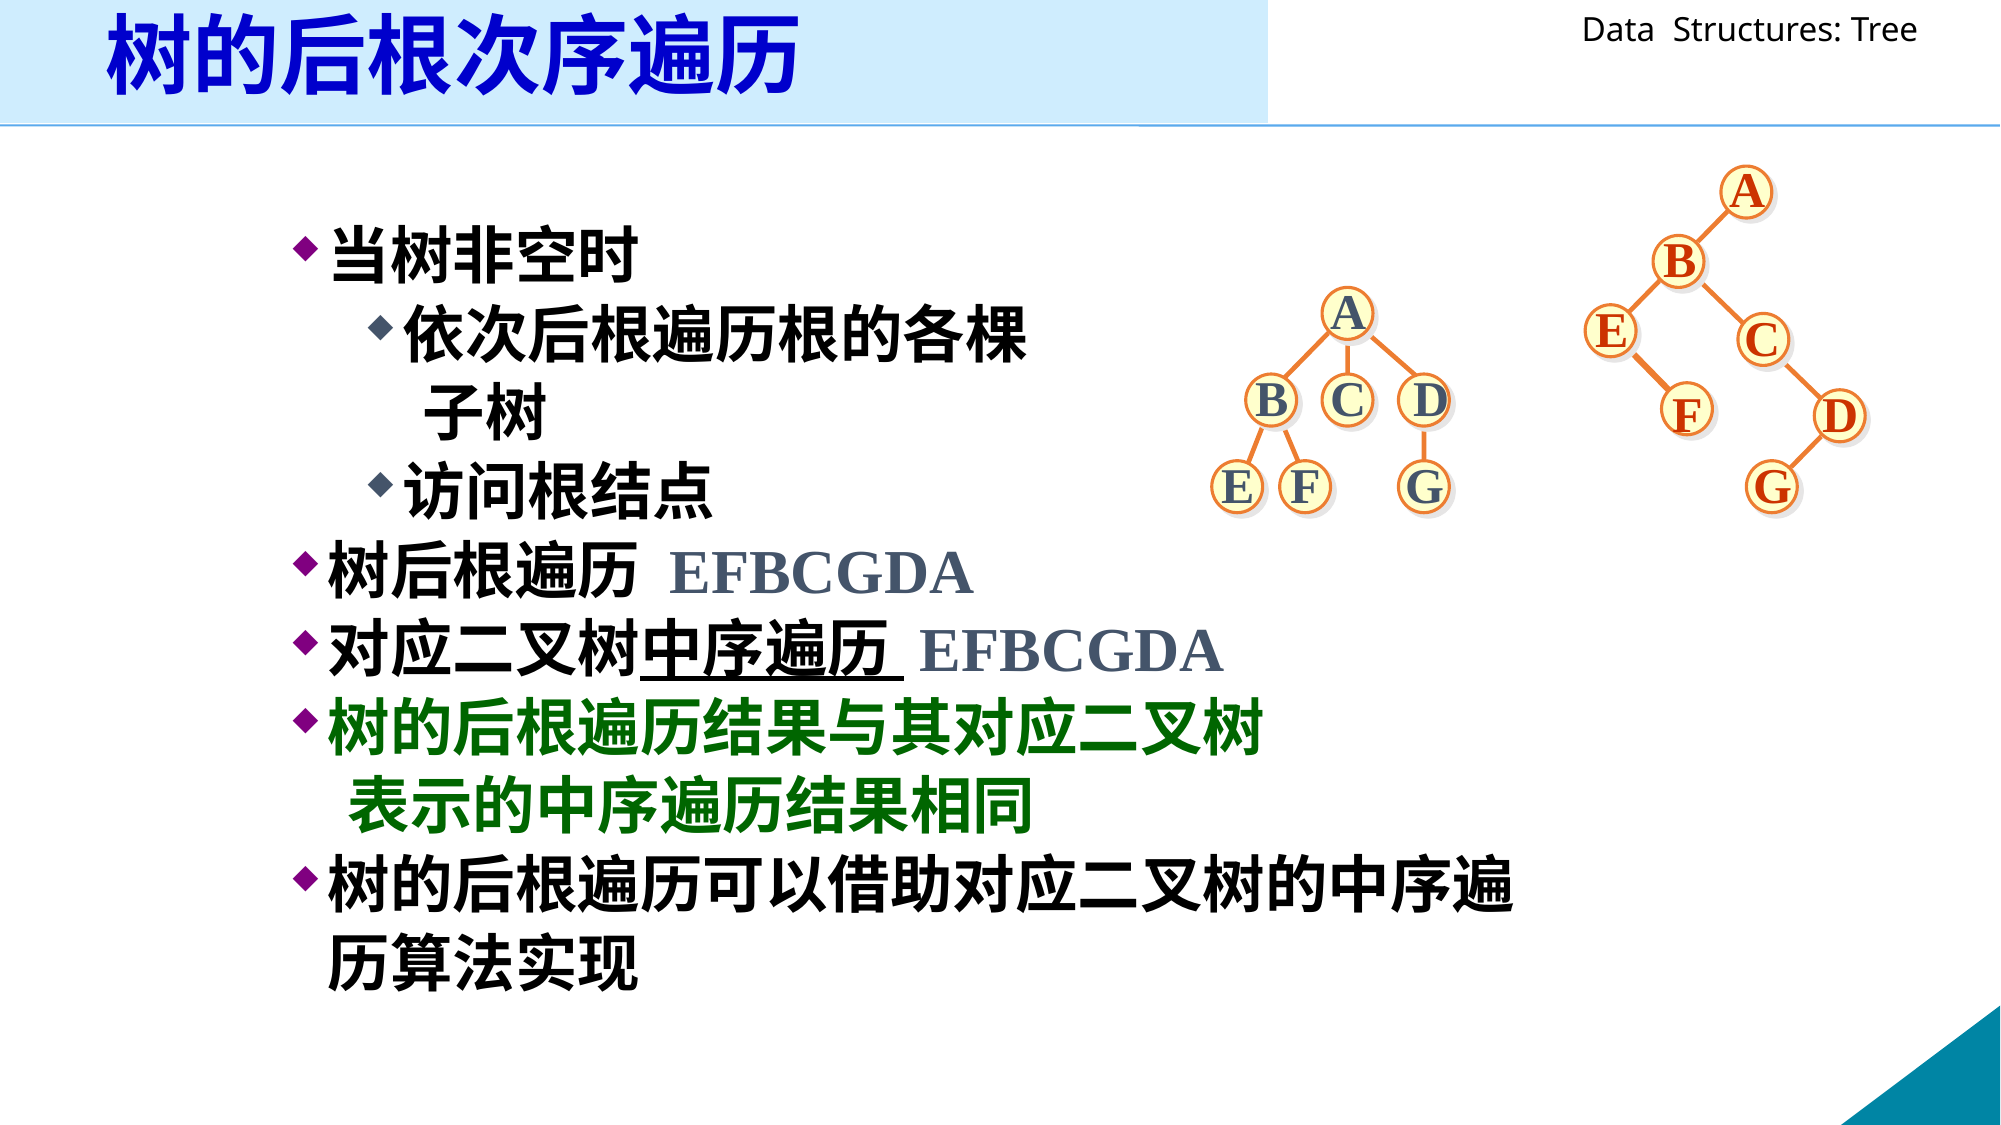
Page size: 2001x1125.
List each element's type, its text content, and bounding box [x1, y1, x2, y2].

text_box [1206, 149, 1875, 522]
title 树的后根次序遍历 [90, 4, 1002, 114]
list 当树非空时 依次后根遍历根的各棵 子树 访问根结点 树后根遍历 EFBCGDA 对应二叉树中序遍历 EFBCGDA 树的后根遍历结果与其对应二叉树 表示的中序遍历结果相同 树的后根遍历可以借助对应二叉树的中序遍历算法实现 [275, 204, 1567, 1050]
